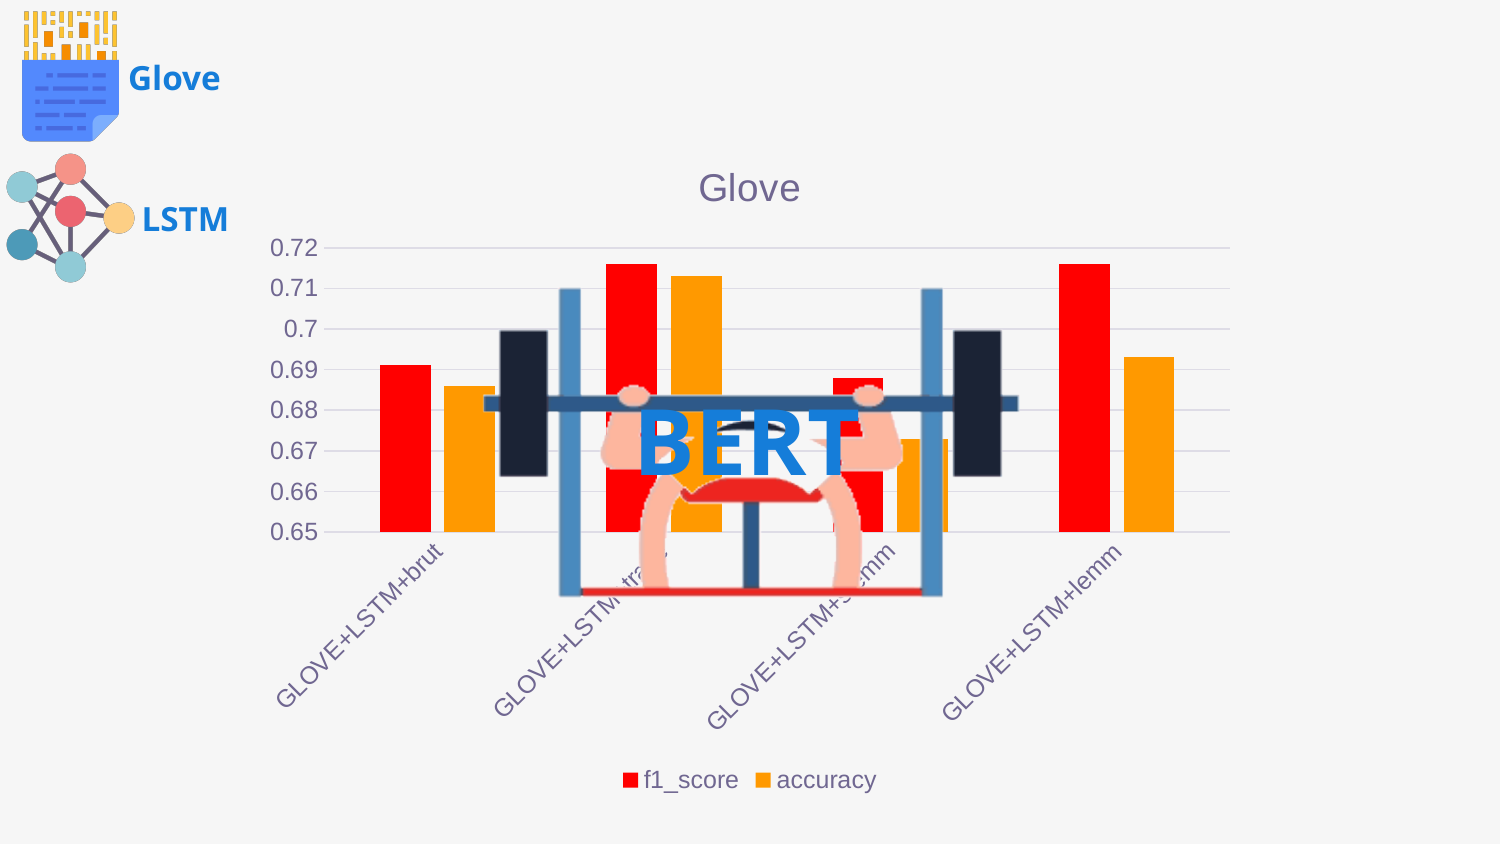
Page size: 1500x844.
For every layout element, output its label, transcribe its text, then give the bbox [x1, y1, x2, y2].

picture [0, 7, 141, 289]
text_box LSTM [145, 190, 244, 245]
picture [367, 98, 1133, 673]
text_box Glove [145, 49, 241, 105]
chart [249, 132, 1251, 800]
